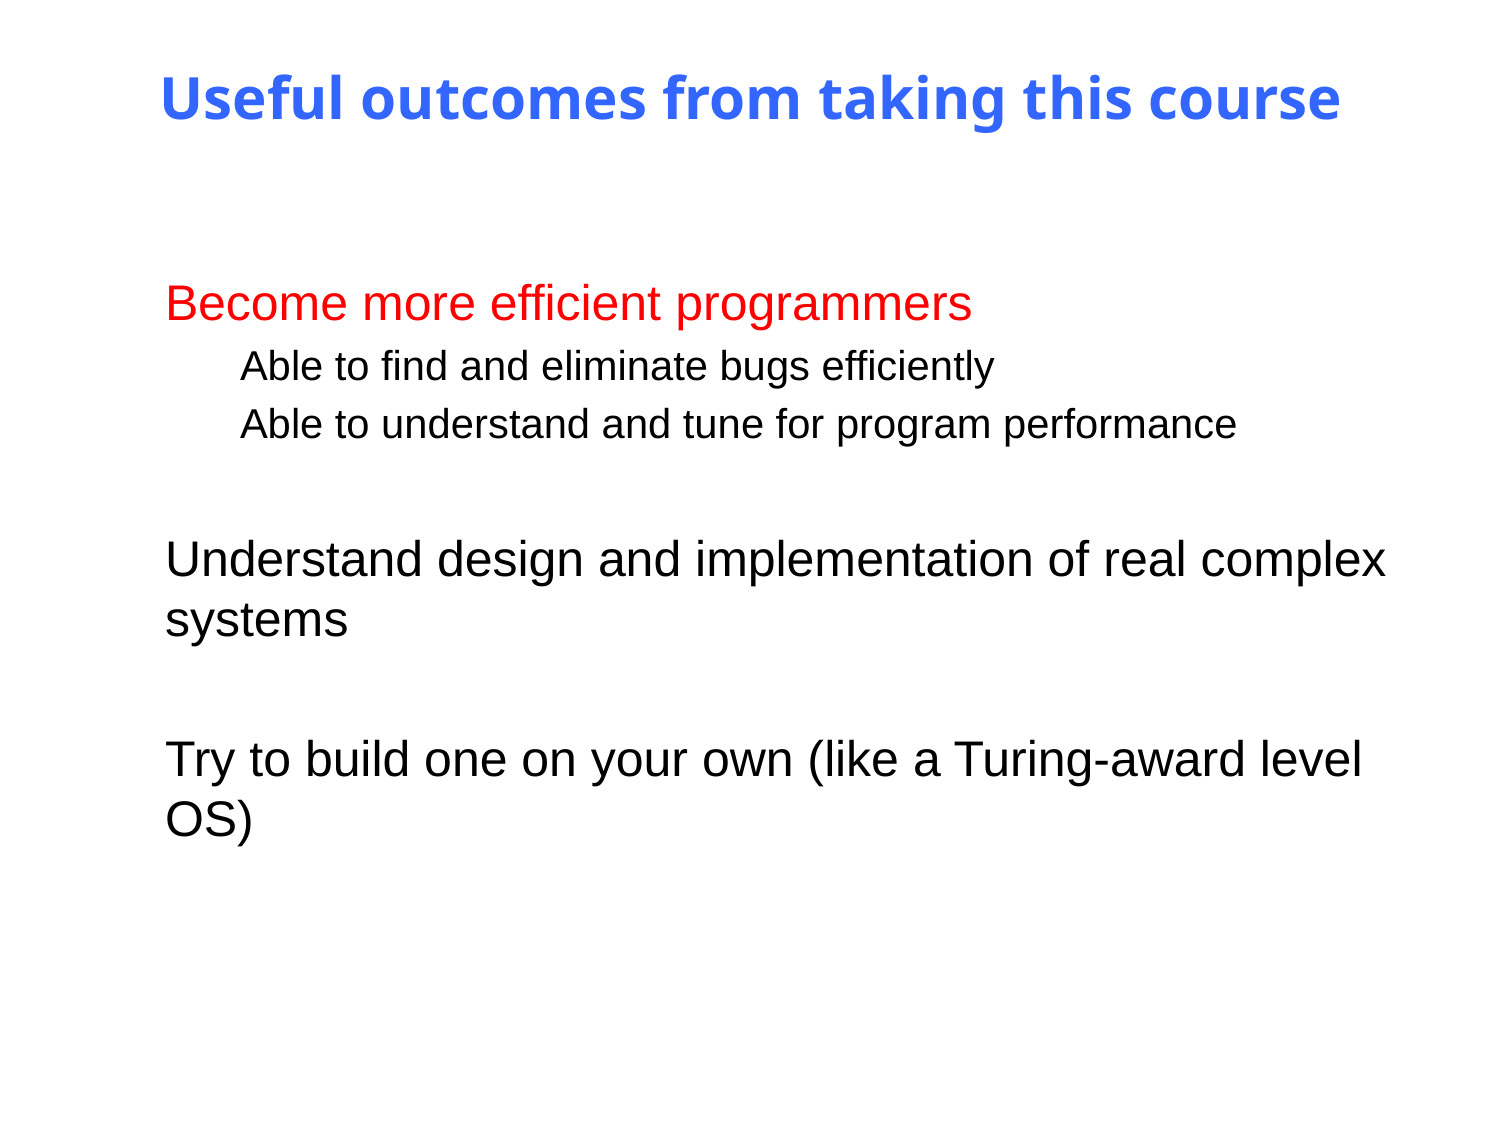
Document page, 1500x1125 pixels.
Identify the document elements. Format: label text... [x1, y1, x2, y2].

list Become more efficient programmers Able to find and eliminate bugs efficiently Able to understand and tune for program performance Understand design and implementation of real complex systems Try to build one on your own (like a Turing-award level OS) [75, 262, 1425, 1005]
title Useful outcomes from taking this course [2, 2, 1500, 190]
